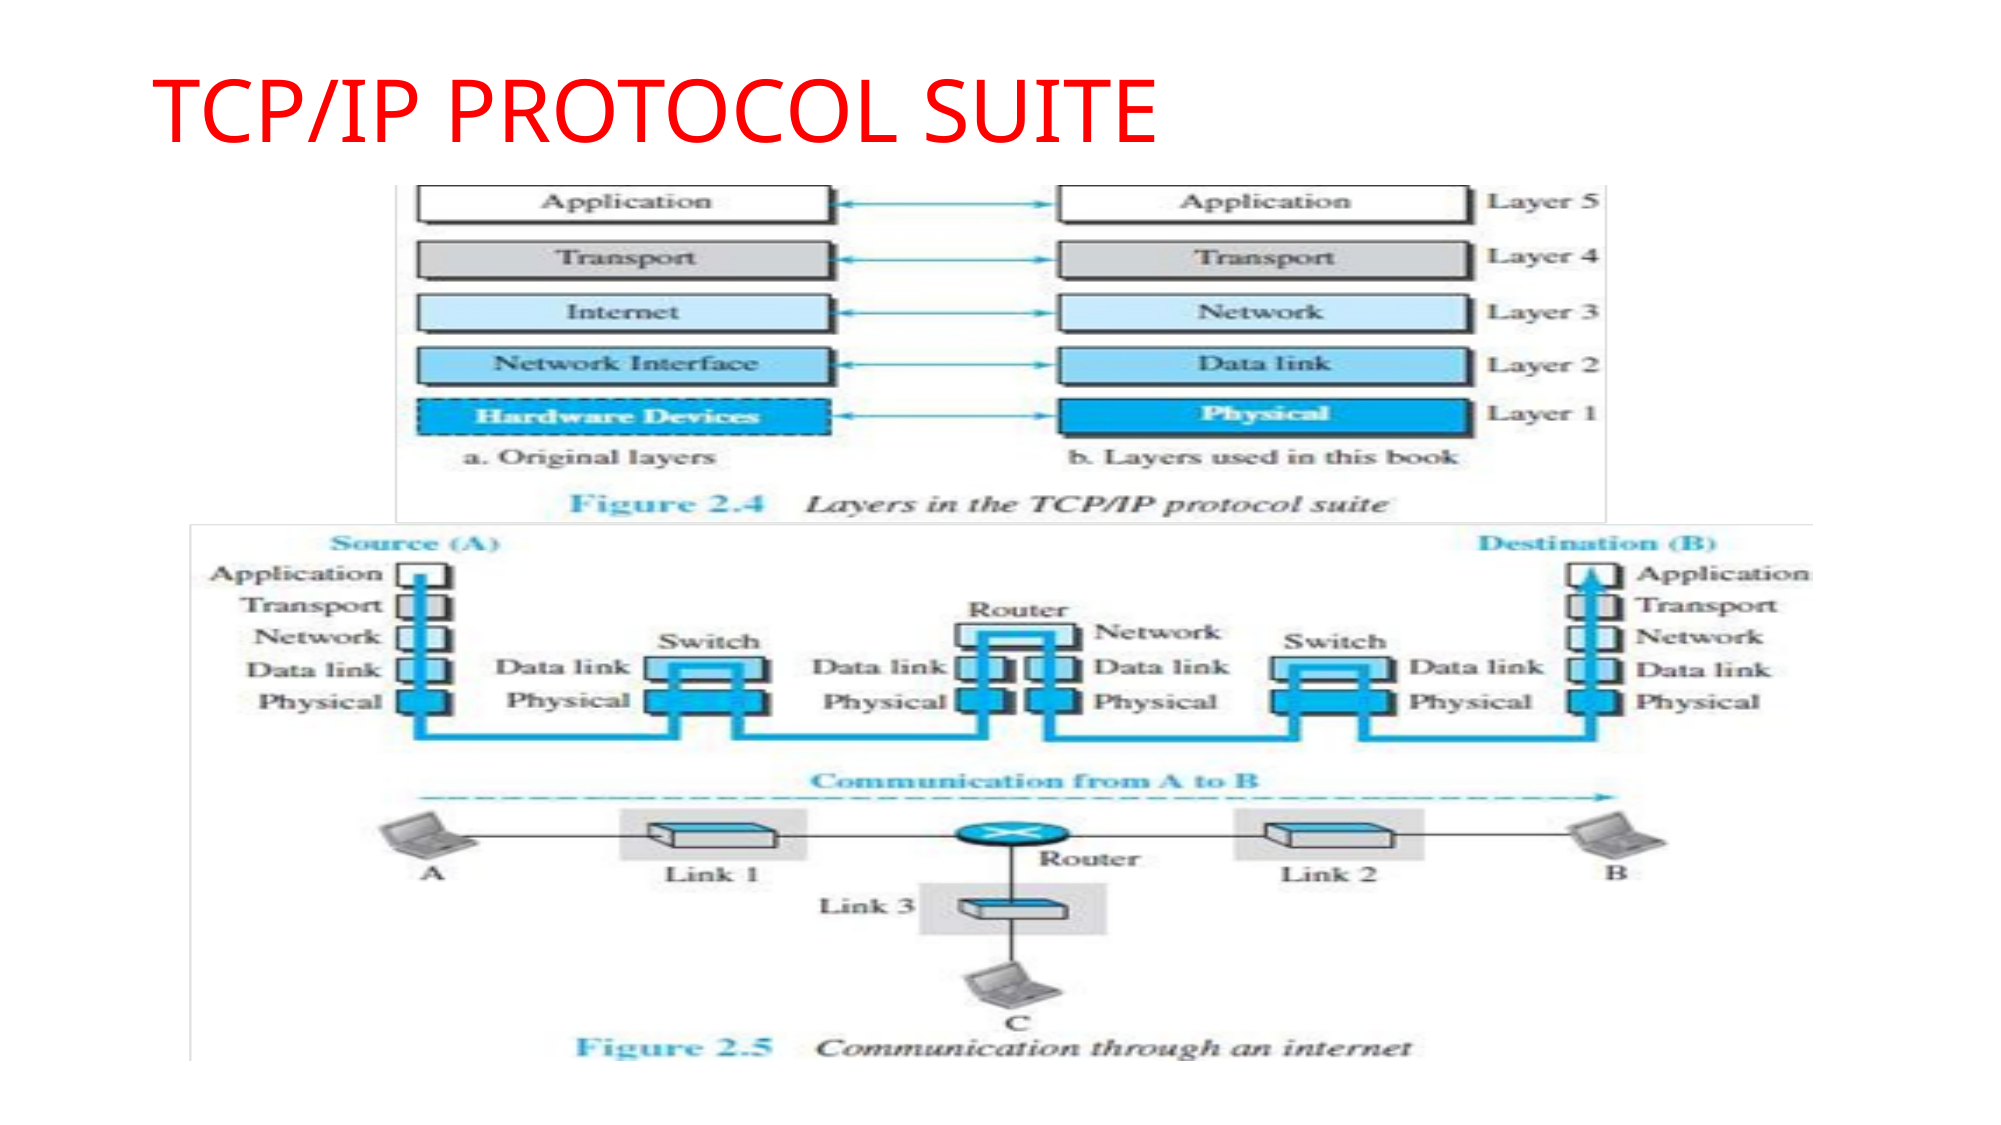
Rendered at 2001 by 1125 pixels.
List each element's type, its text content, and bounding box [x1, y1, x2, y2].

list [187, 185, 1813, 1061]
title TCP/IP PROTOCOL SUITE [137, 59, 1863, 169]
